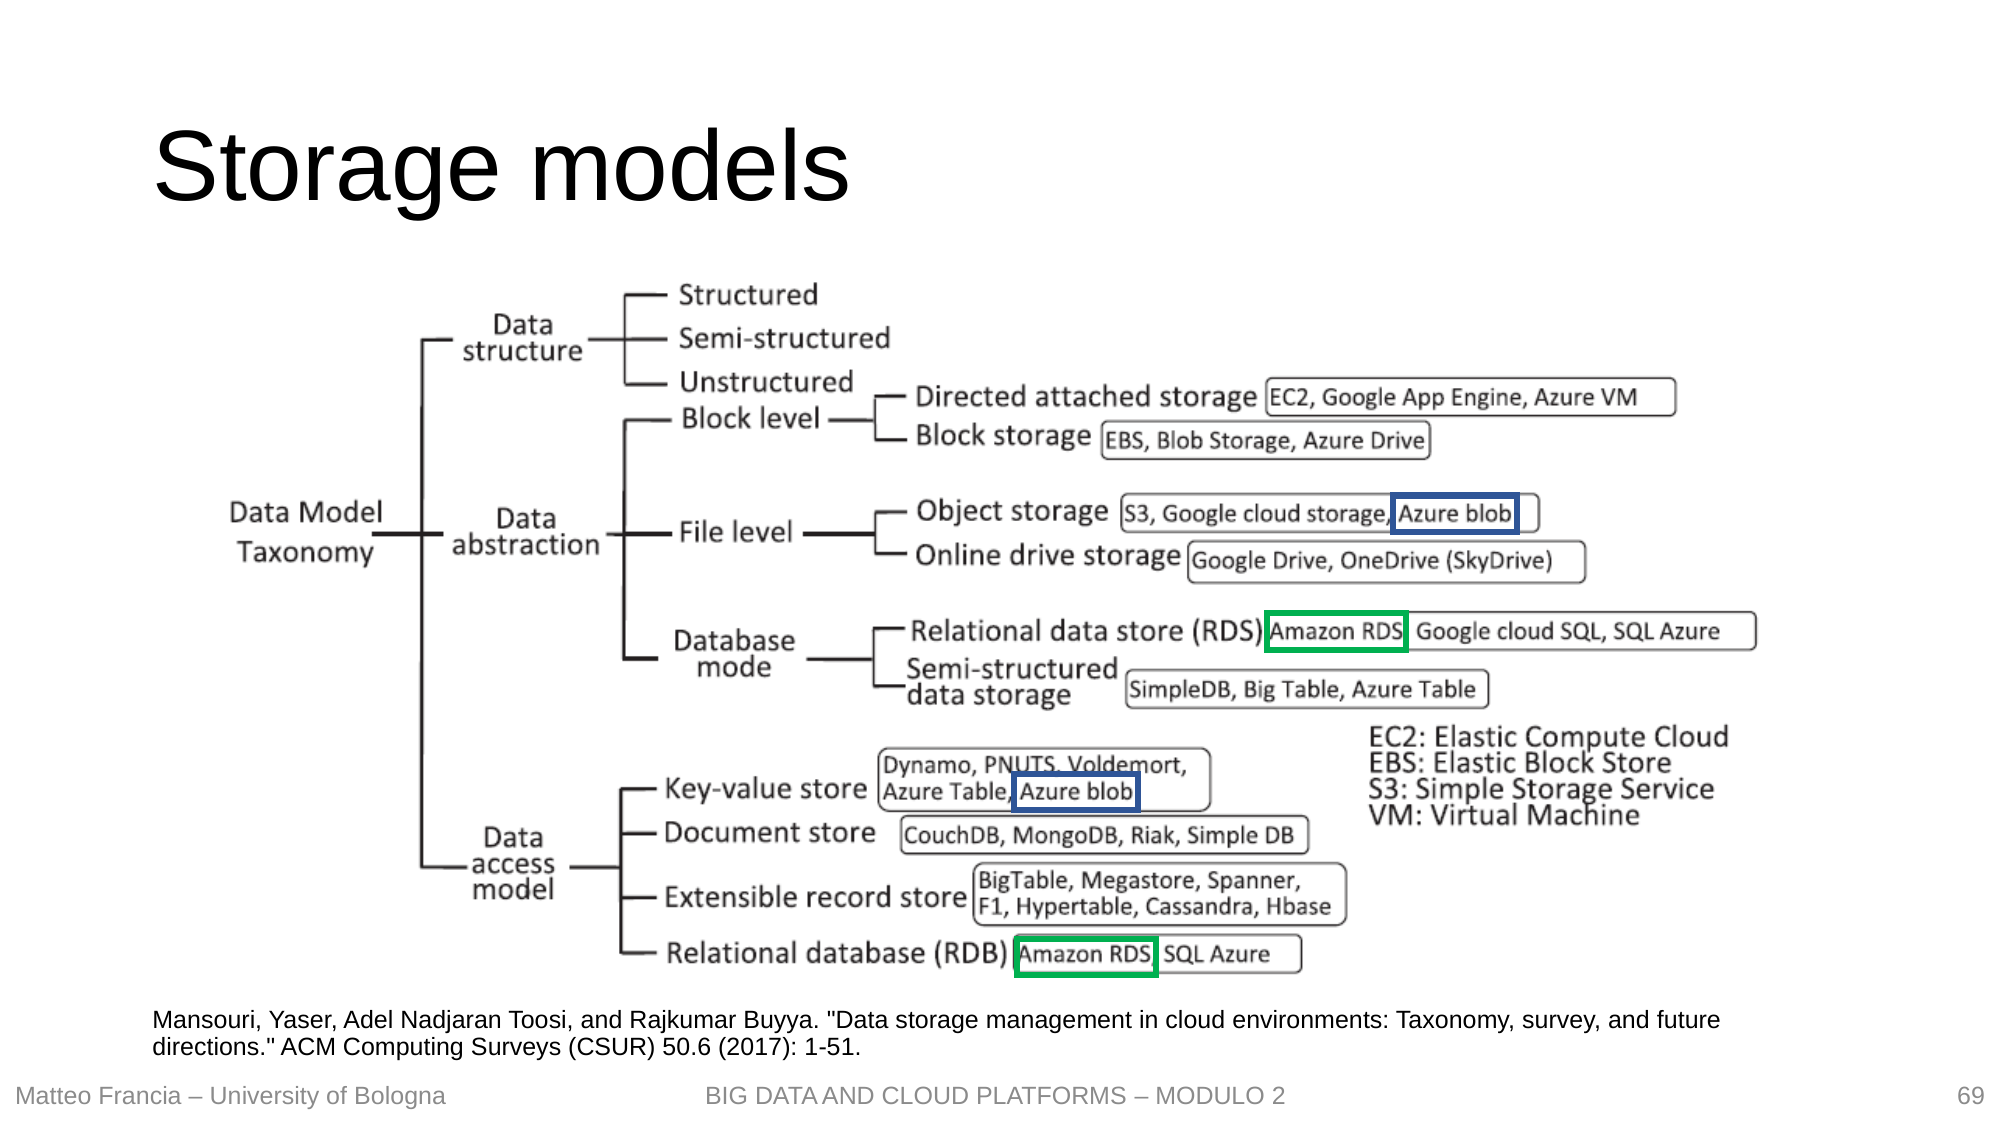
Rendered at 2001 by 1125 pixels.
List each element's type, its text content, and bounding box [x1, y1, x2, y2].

slide_number 69 [1550, 1065, 2000, 1125]
title Storage models [137, 59, 1863, 278]
footer Matteo Francia – University of Bologna [0, 1065, 466, 1125]
list Mansouri, Yaser, Adel Nadjaran Toosi, and Rajkumar Buyya. "Data storage management in cloud environments: Taxonomy, survey, and future directions." ACM Computing Surveys (CSUR) 50.6 (2017): 1-51. [137, 1003, 1863, 1064]
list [201, 278, 1799, 993]
